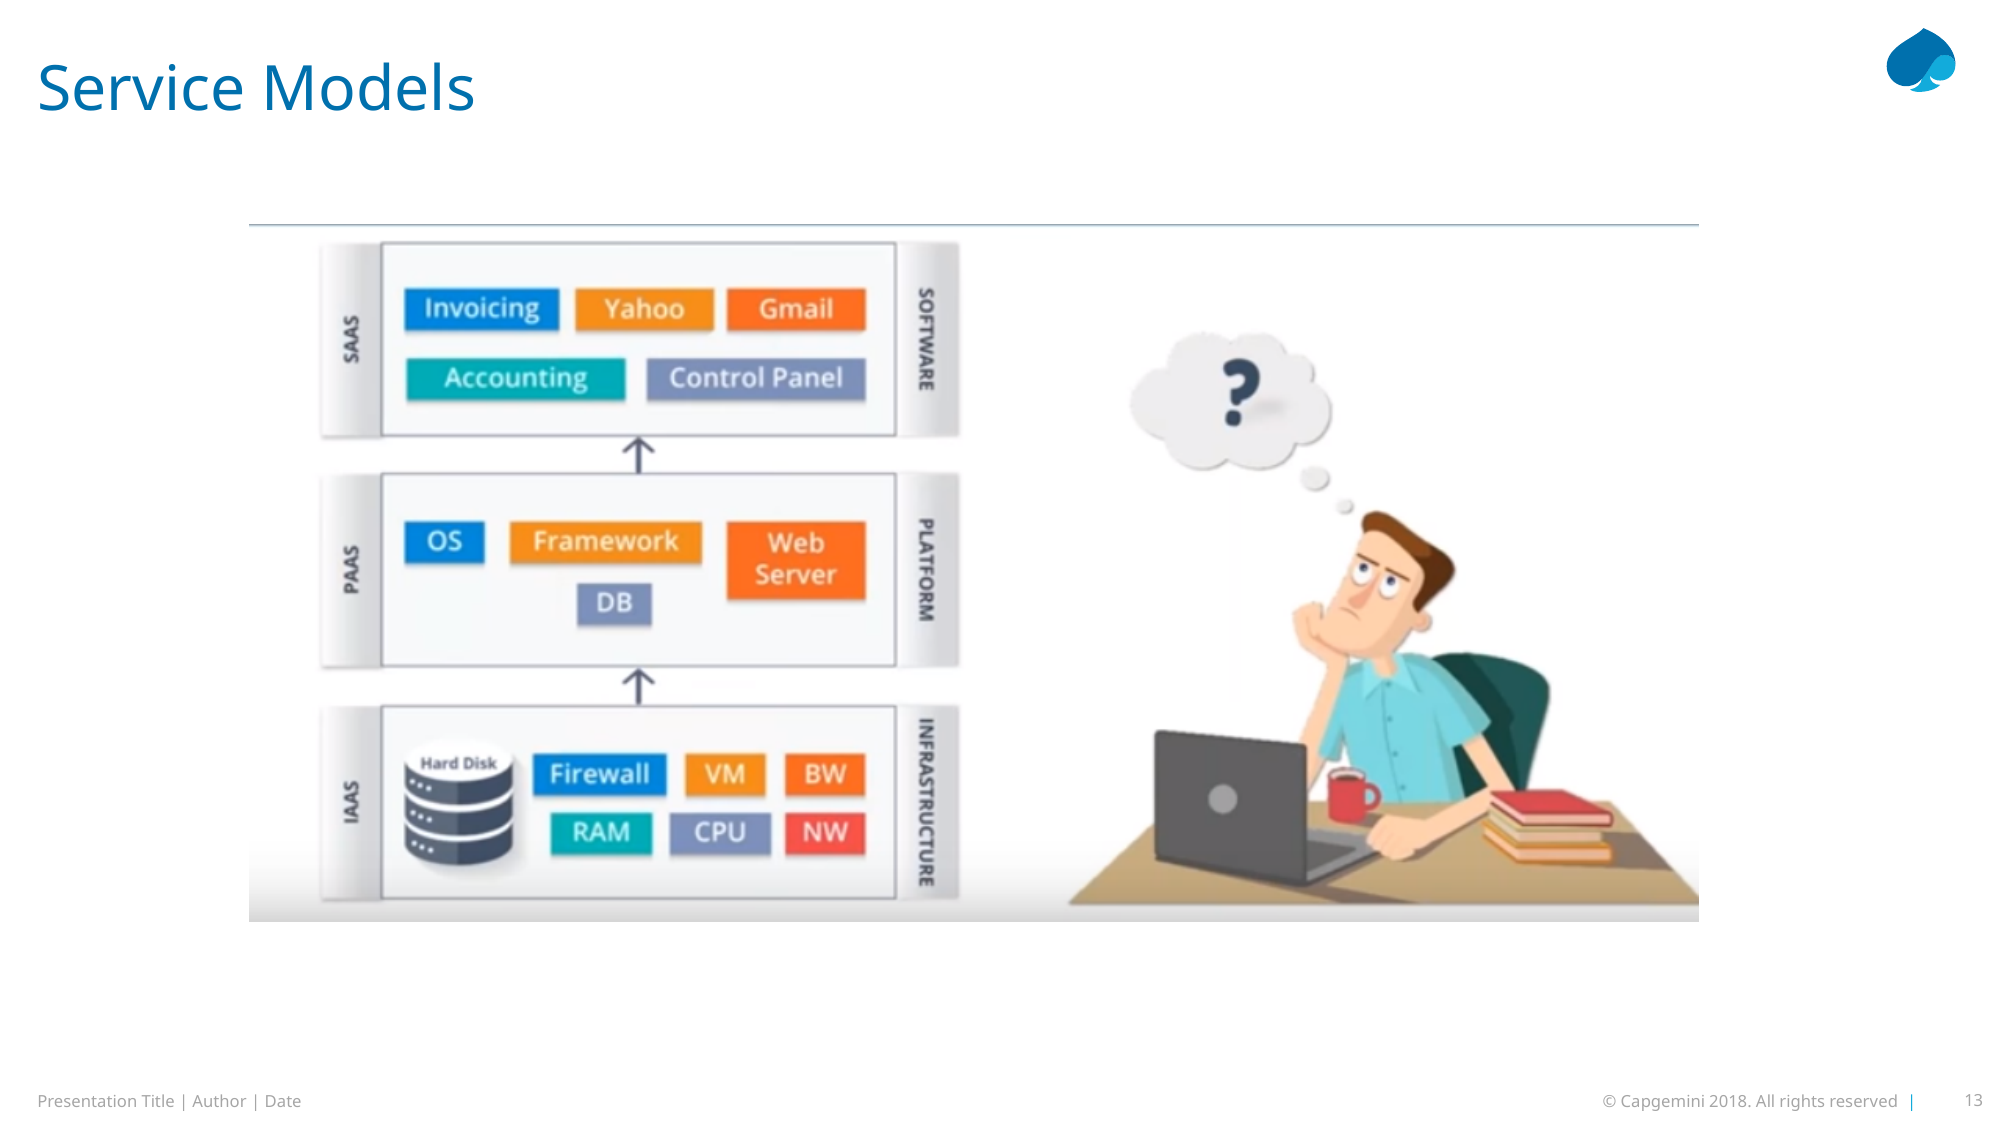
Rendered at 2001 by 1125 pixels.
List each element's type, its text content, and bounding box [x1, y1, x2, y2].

picture [249, 224, 1699, 922]
title Service Models [37, 0, 1863, 182]
